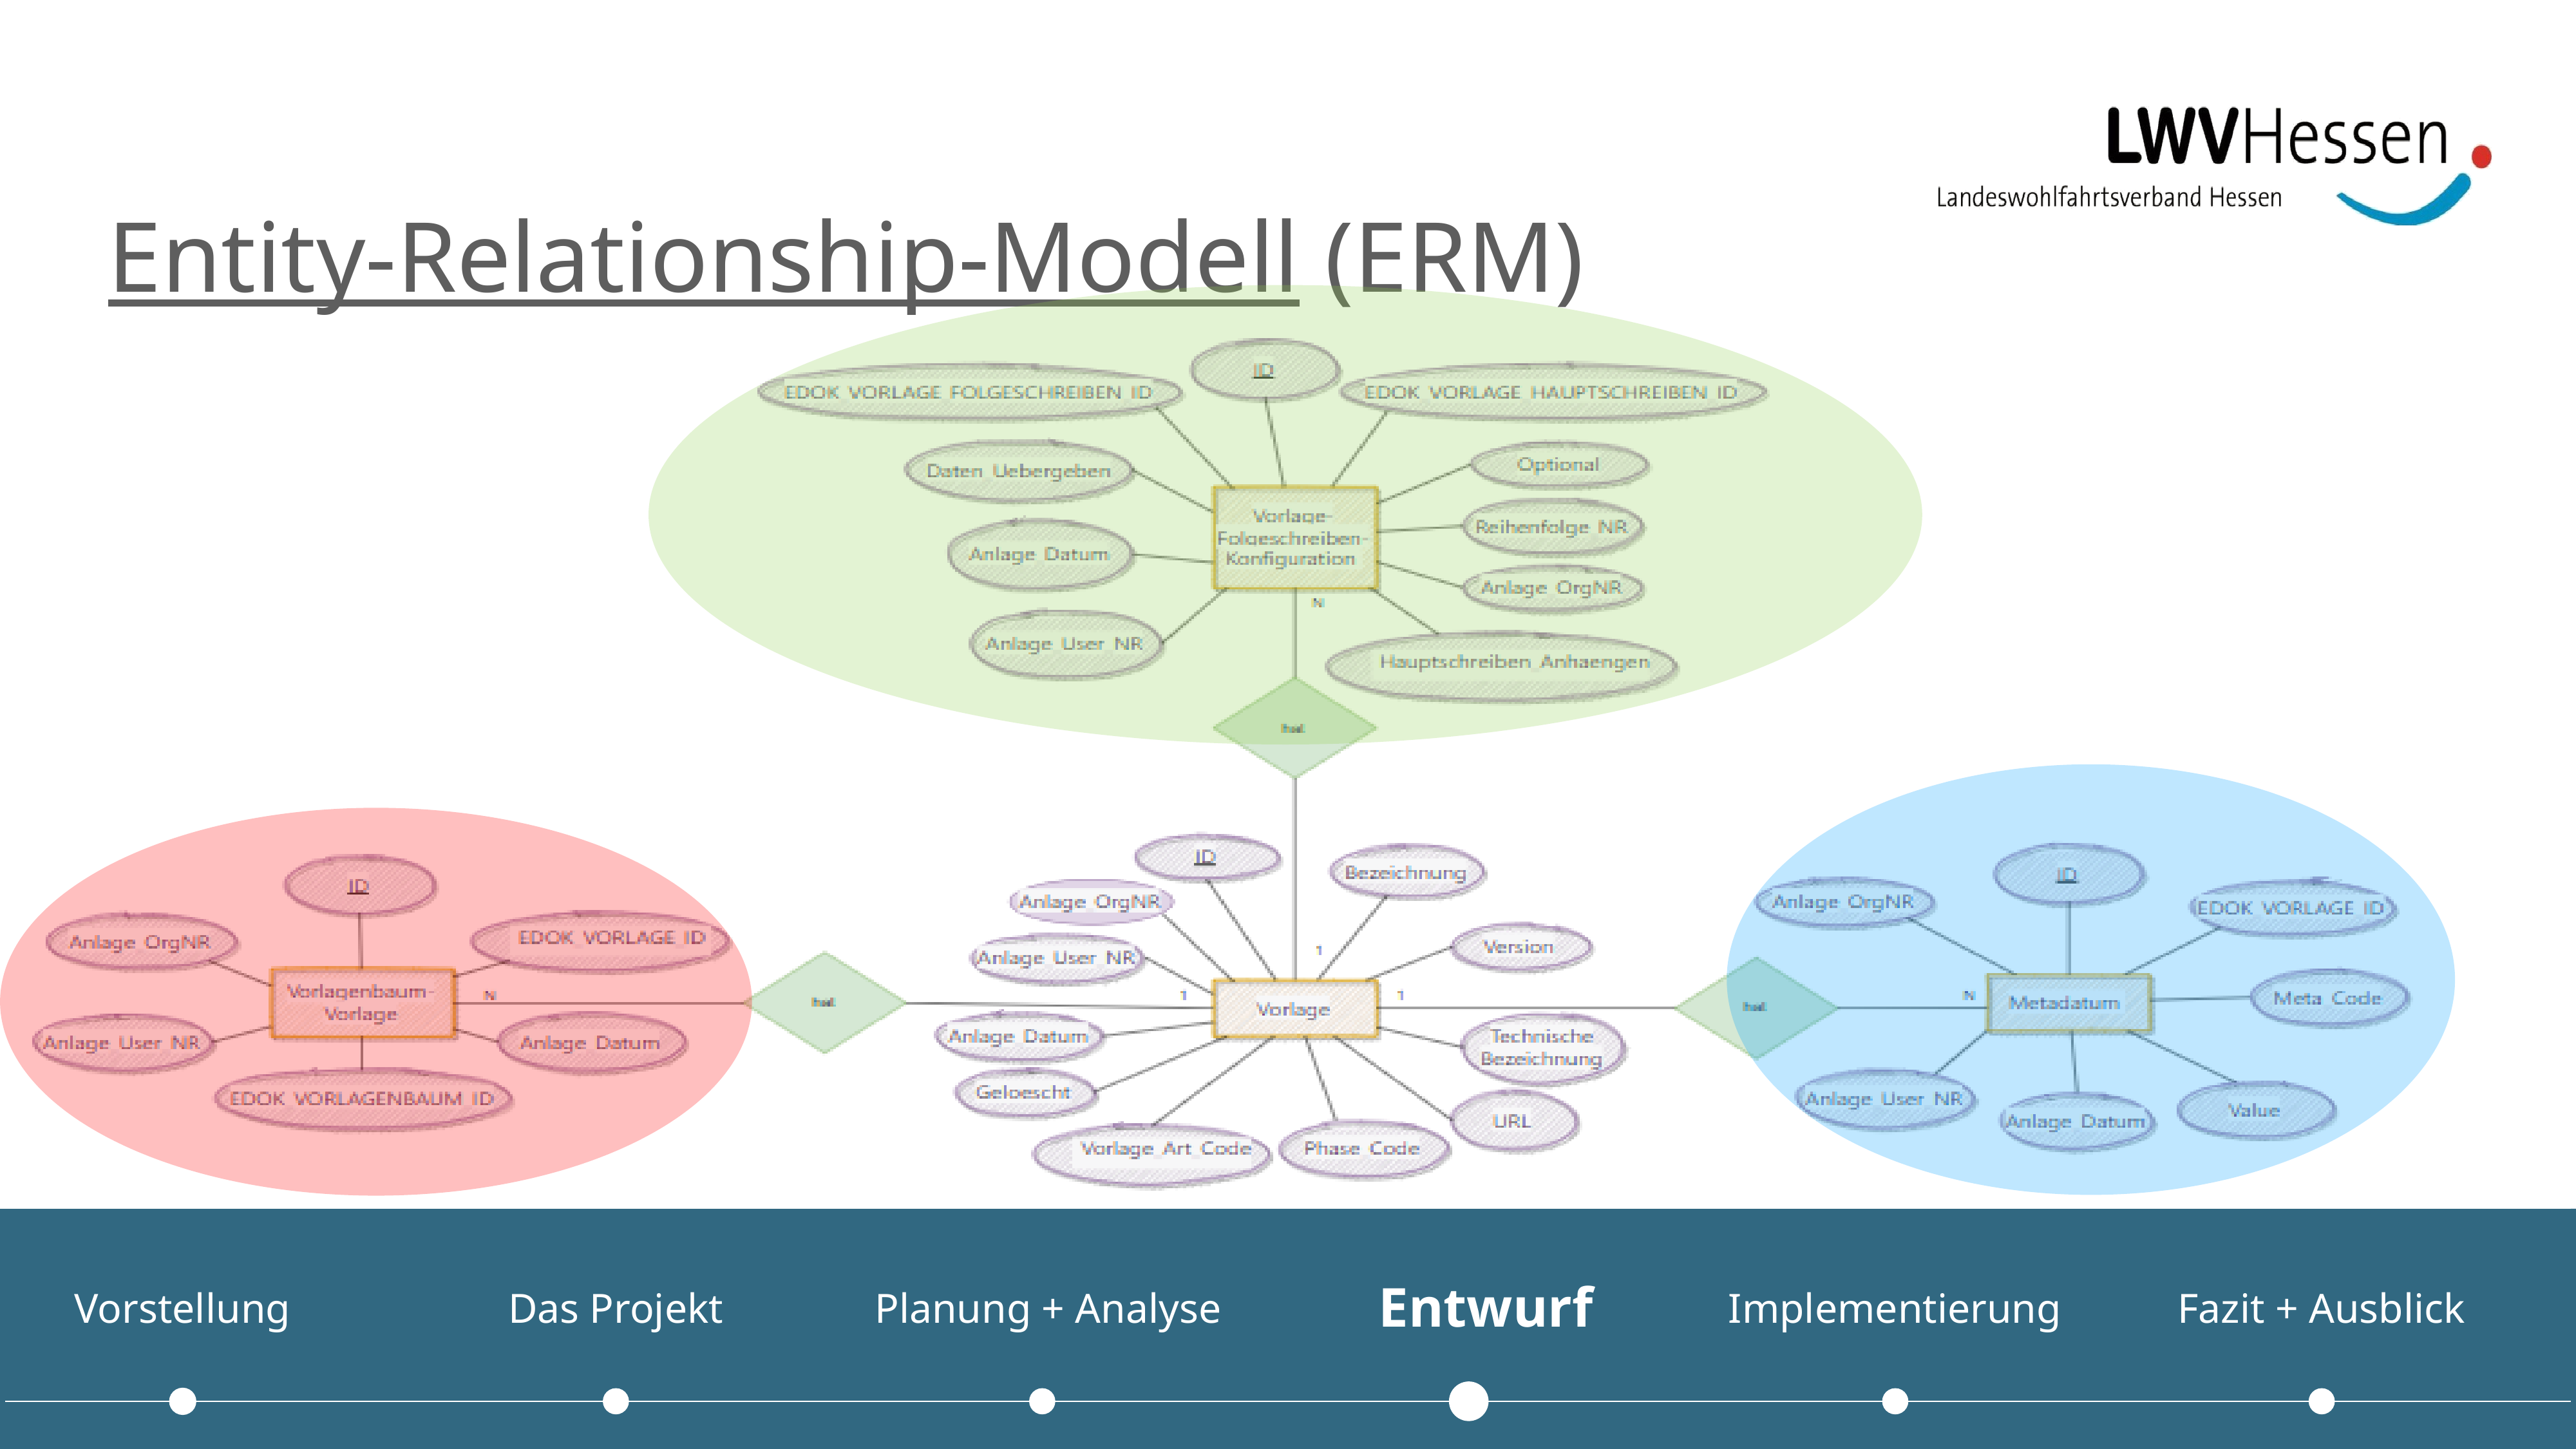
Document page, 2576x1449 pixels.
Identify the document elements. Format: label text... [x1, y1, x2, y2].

picture [1933, 53, 2496, 225]
text_box Planung + Analyse [861, 1274, 1235, 1349]
text_box Das Projekt [451, 1274, 780, 1349]
text_box Vorstellung [29, 1274, 337, 1349]
text_box [920, 283, 1651, 325]
text_box [603, 1388, 629, 1415]
text_box Entity-Relationship-Modell (ERM) [102, 190, 1590, 325]
text_box [1029, 1388, 1056, 1415]
picture [0, 325, 2571, 1209]
text_box [0, 1208, 2576, 1449]
text_box [169, 1387, 196, 1416]
text_box Entwurf [1378, 1274, 1594, 1349]
text_box [1448, 1381, 1489, 1421]
text_box Fazit + Ausblick [2143, 1274, 2501, 1349]
text_box [1882, 1388, 1909, 1415]
text_box Implementierung [1682, 1274, 2108, 1349]
text_box [2308, 1388, 2335, 1415]
